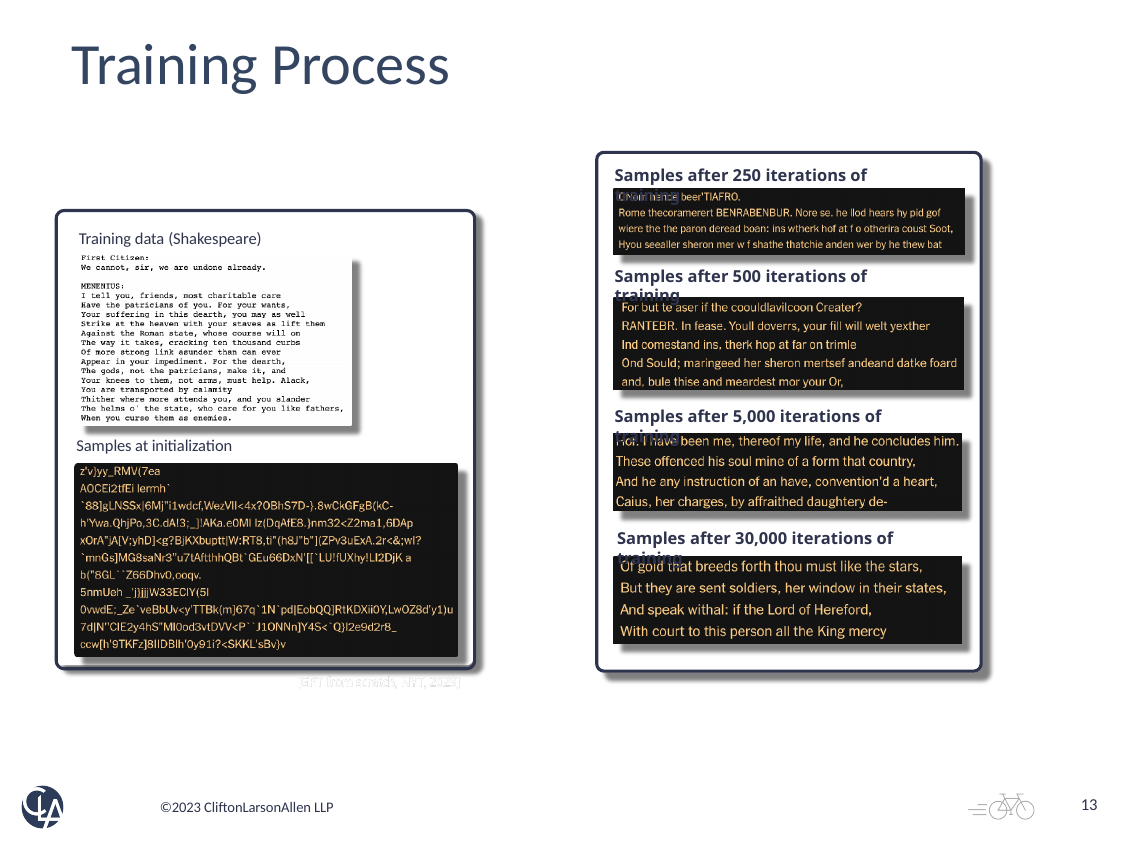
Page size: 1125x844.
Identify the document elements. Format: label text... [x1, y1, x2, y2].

slide_number 13 [1047, 775, 1113, 833]
picture [966, 792, 1036, 821]
picture [597, 153, 997, 687]
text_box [74, 462, 473, 672]
picture [56, 207, 490, 697]
title Training Process [56, 4, 1069, 118]
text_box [76, 252, 366, 441]
picture [21, 785, 64, 829]
